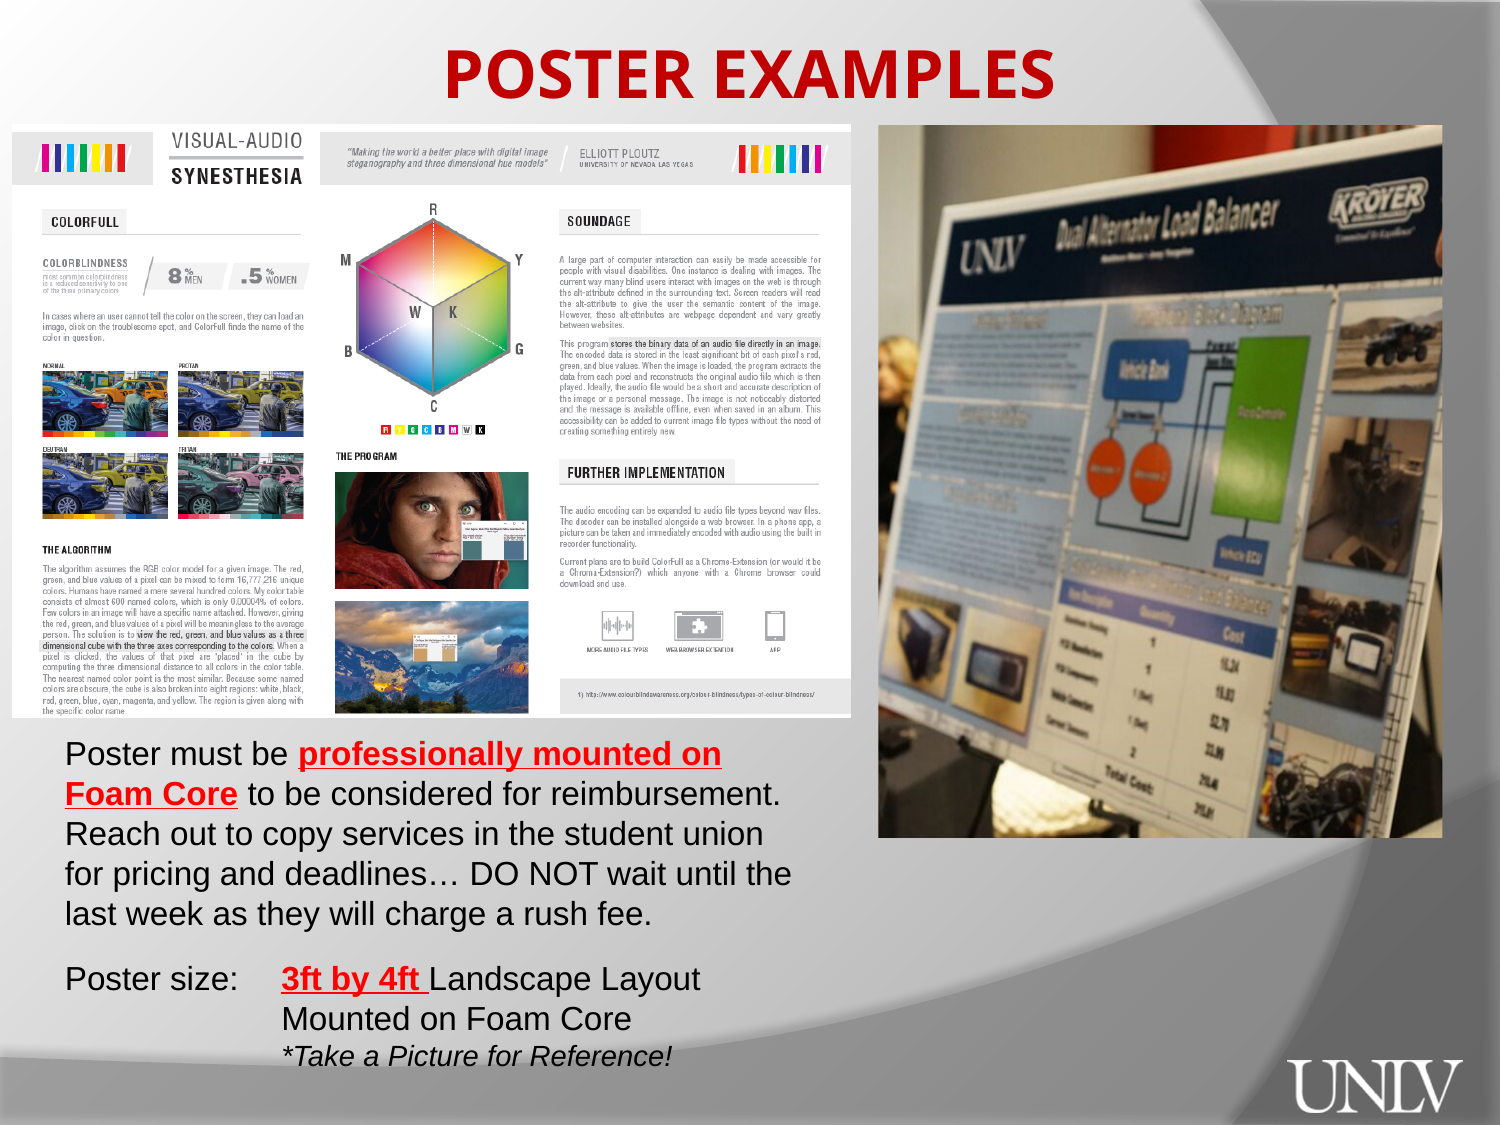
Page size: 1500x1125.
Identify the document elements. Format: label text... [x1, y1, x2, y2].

picture [878, 124, 1443, 838]
picture [1287, 1060, 1463, 1113]
text_box Poster must be professionally mounted on Foam Core to be considered for reimbursement. Reach out to copy services in the student union for pricing and deadlines… DO NOT wait until the last week as they will charge a rush fee. Poster size: 3ft by 4ft Landscape Layout Mounted on Foam Core *Take a Picture for Reference! [50, 729, 825, 1080]
picture [12, 124, 851, 719]
text_box POSTER EXAMPLES [0, 24, 1500, 120]
